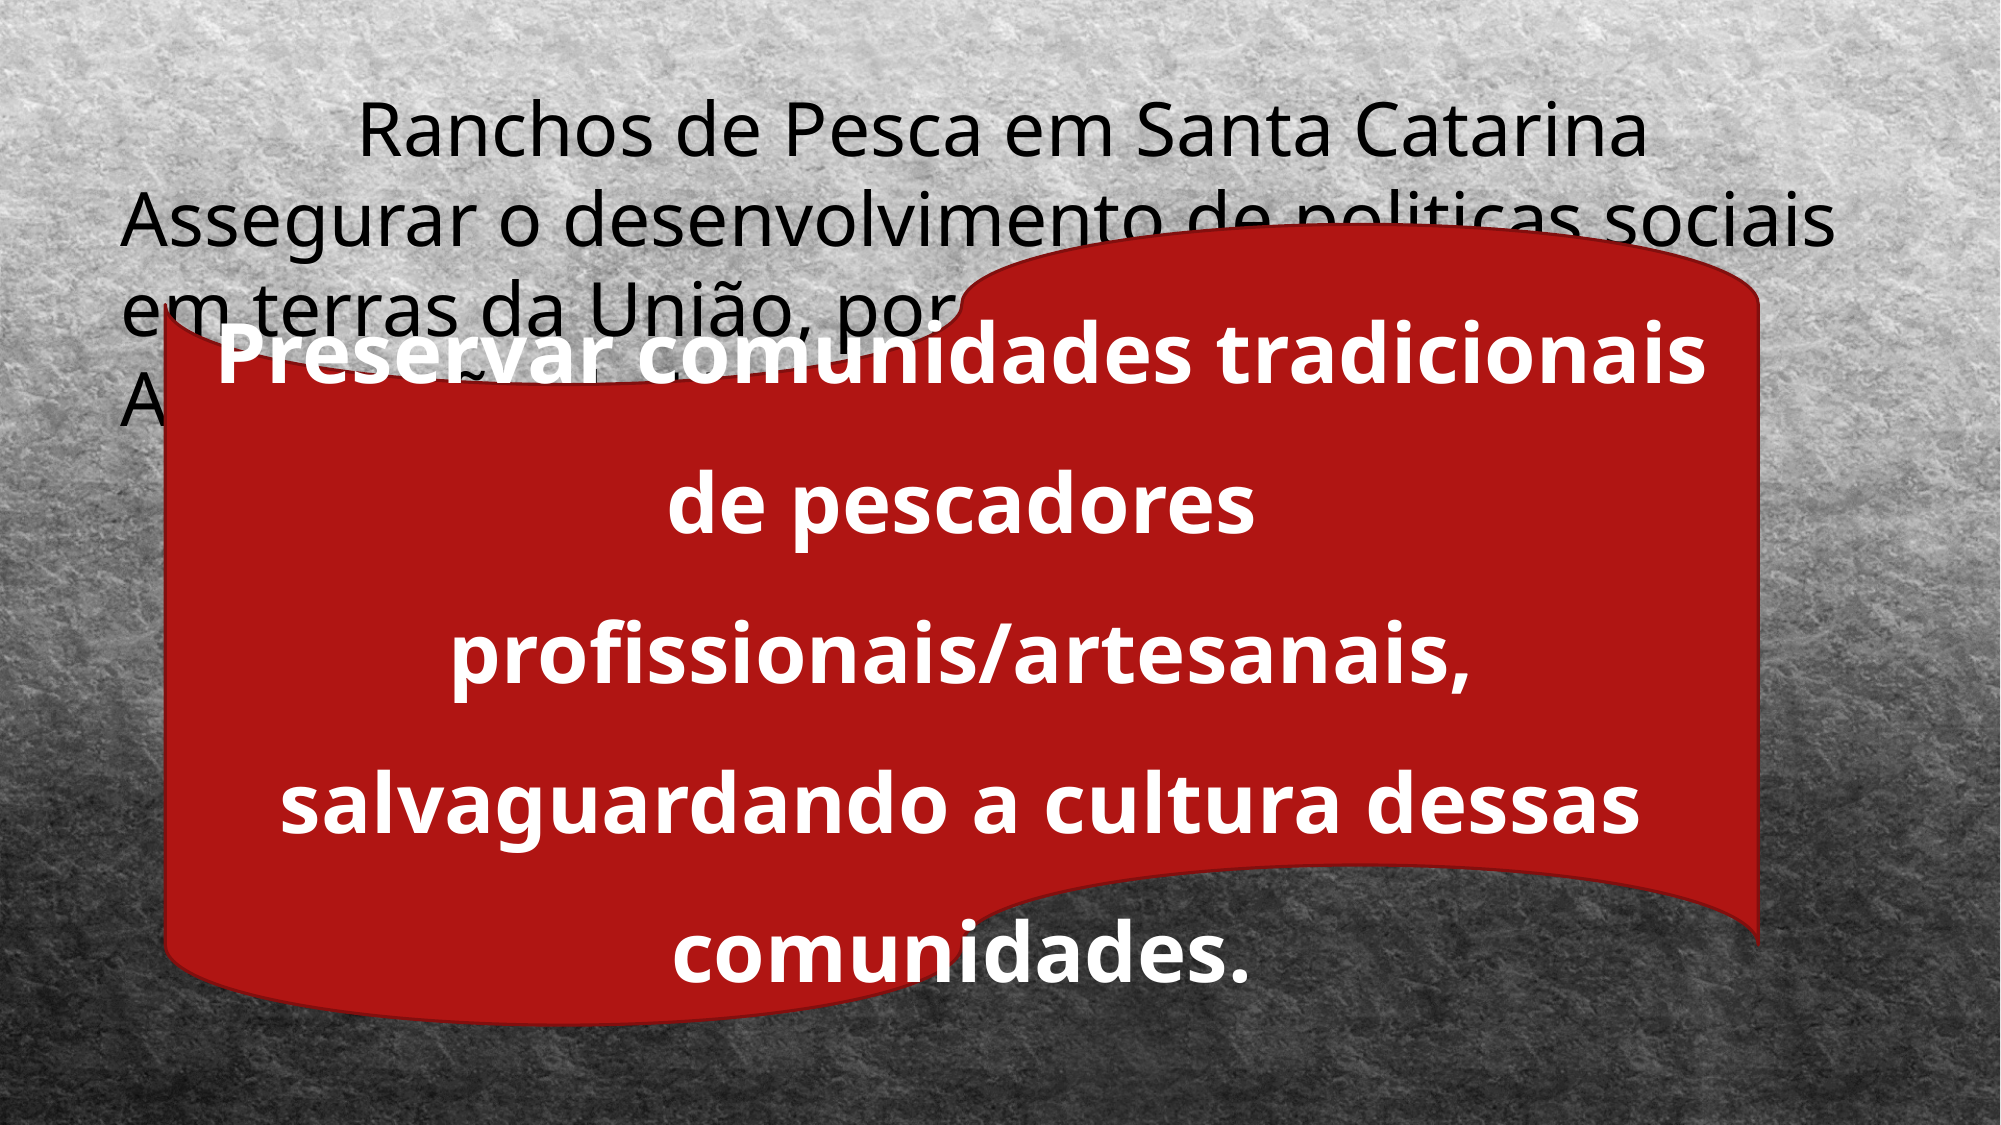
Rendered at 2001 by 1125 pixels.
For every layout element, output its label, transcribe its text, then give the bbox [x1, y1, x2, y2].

picture [0, 0, 2001, 1125]
text_box Preservar comunidades tradicionais de pescadores profissionais/artesanais, salvaguardando a cultura dessas comunidades. [165, 224, 1759, 1026]
text_box Ranchos de Pesca em Santa Catarina Assegurar o desenvolvimento de politicas sociais em terras da União, por meio do Termo de Autorização de Uso Sustentável - TAUS [106, 74, 1902, 304]
